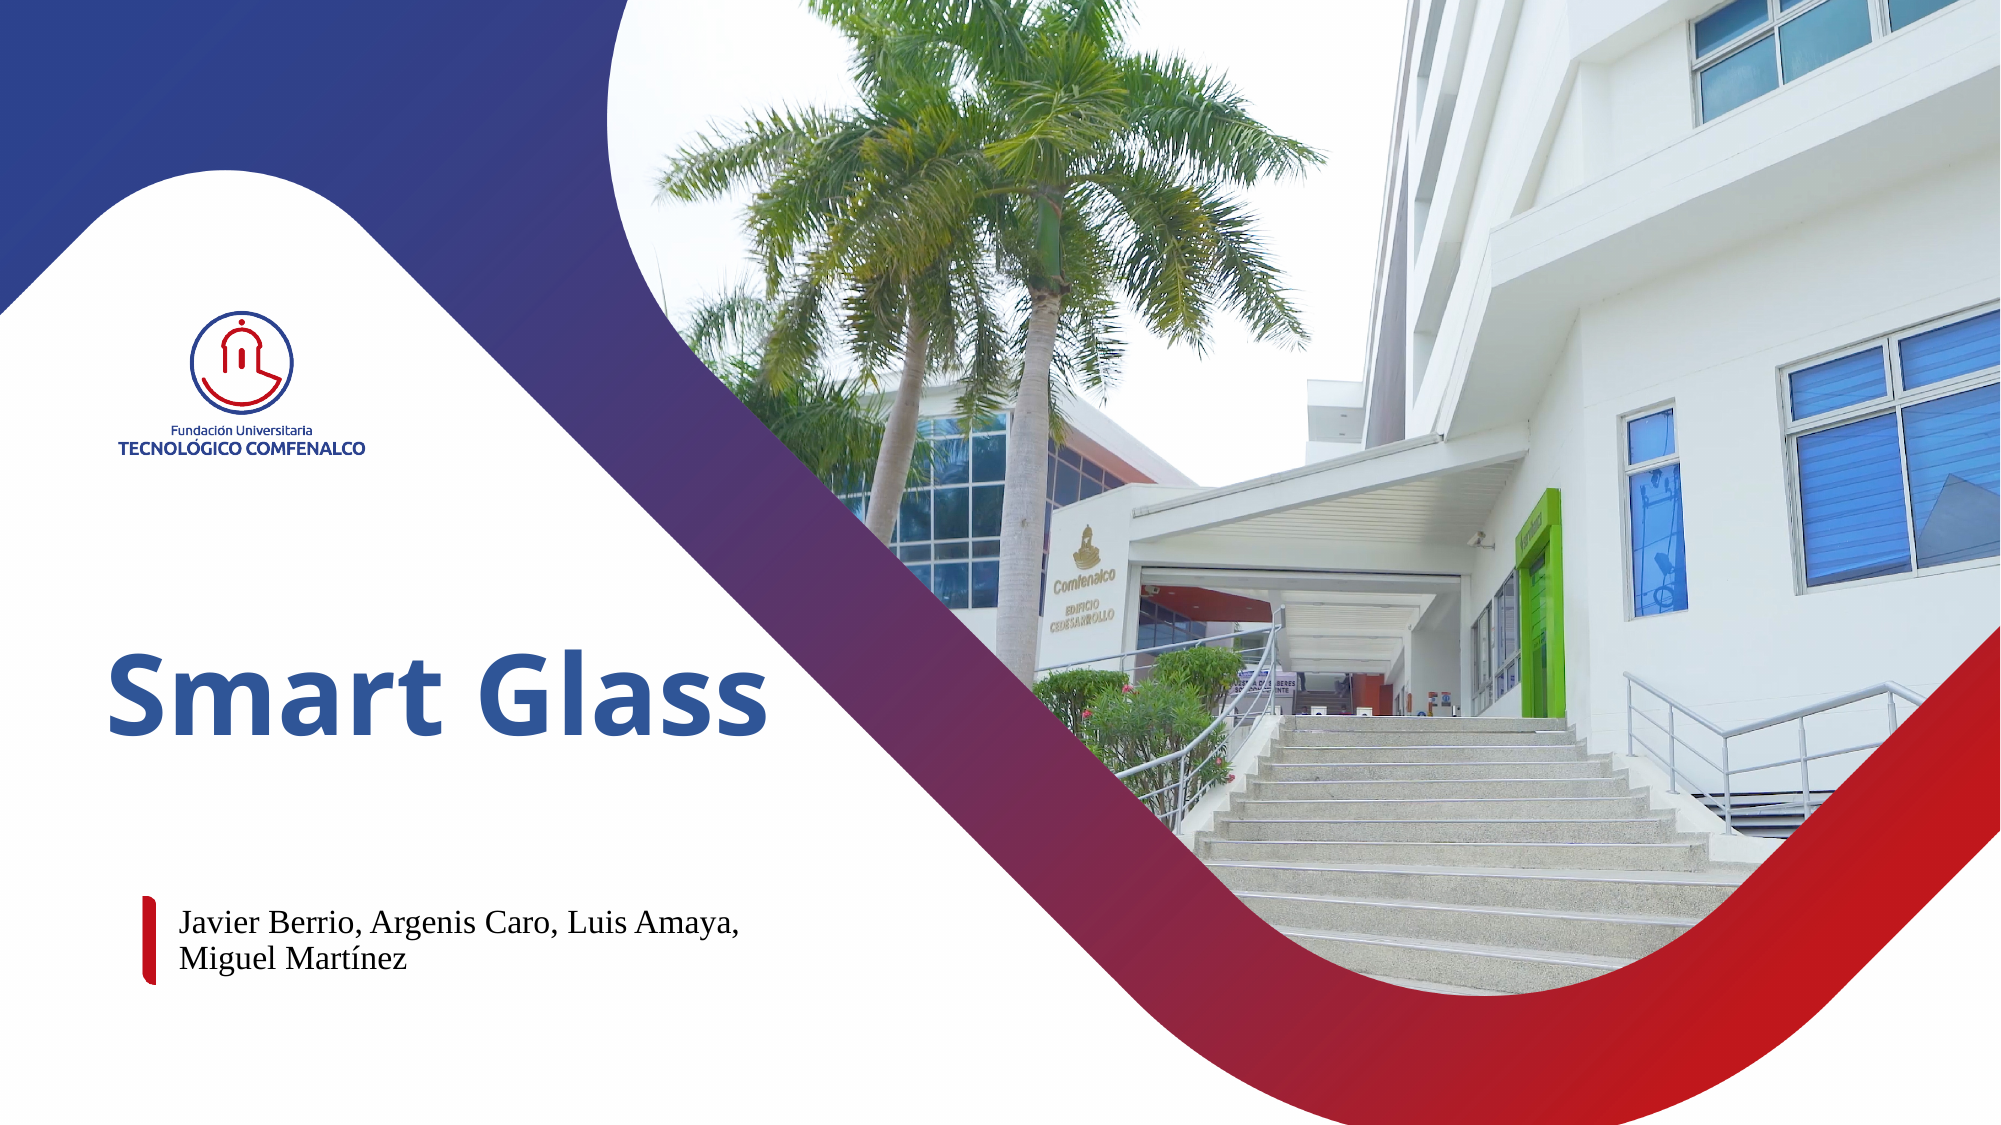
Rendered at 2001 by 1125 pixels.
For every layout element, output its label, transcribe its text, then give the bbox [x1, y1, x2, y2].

subtitle Smart Glass [61, 631, 820, 813]
text_box Javier Berrio, Argenis Caro, Luis Amaya, Miguel Martínez [163, 896, 846, 985]
picture [0, 0, 2001, 1125]
